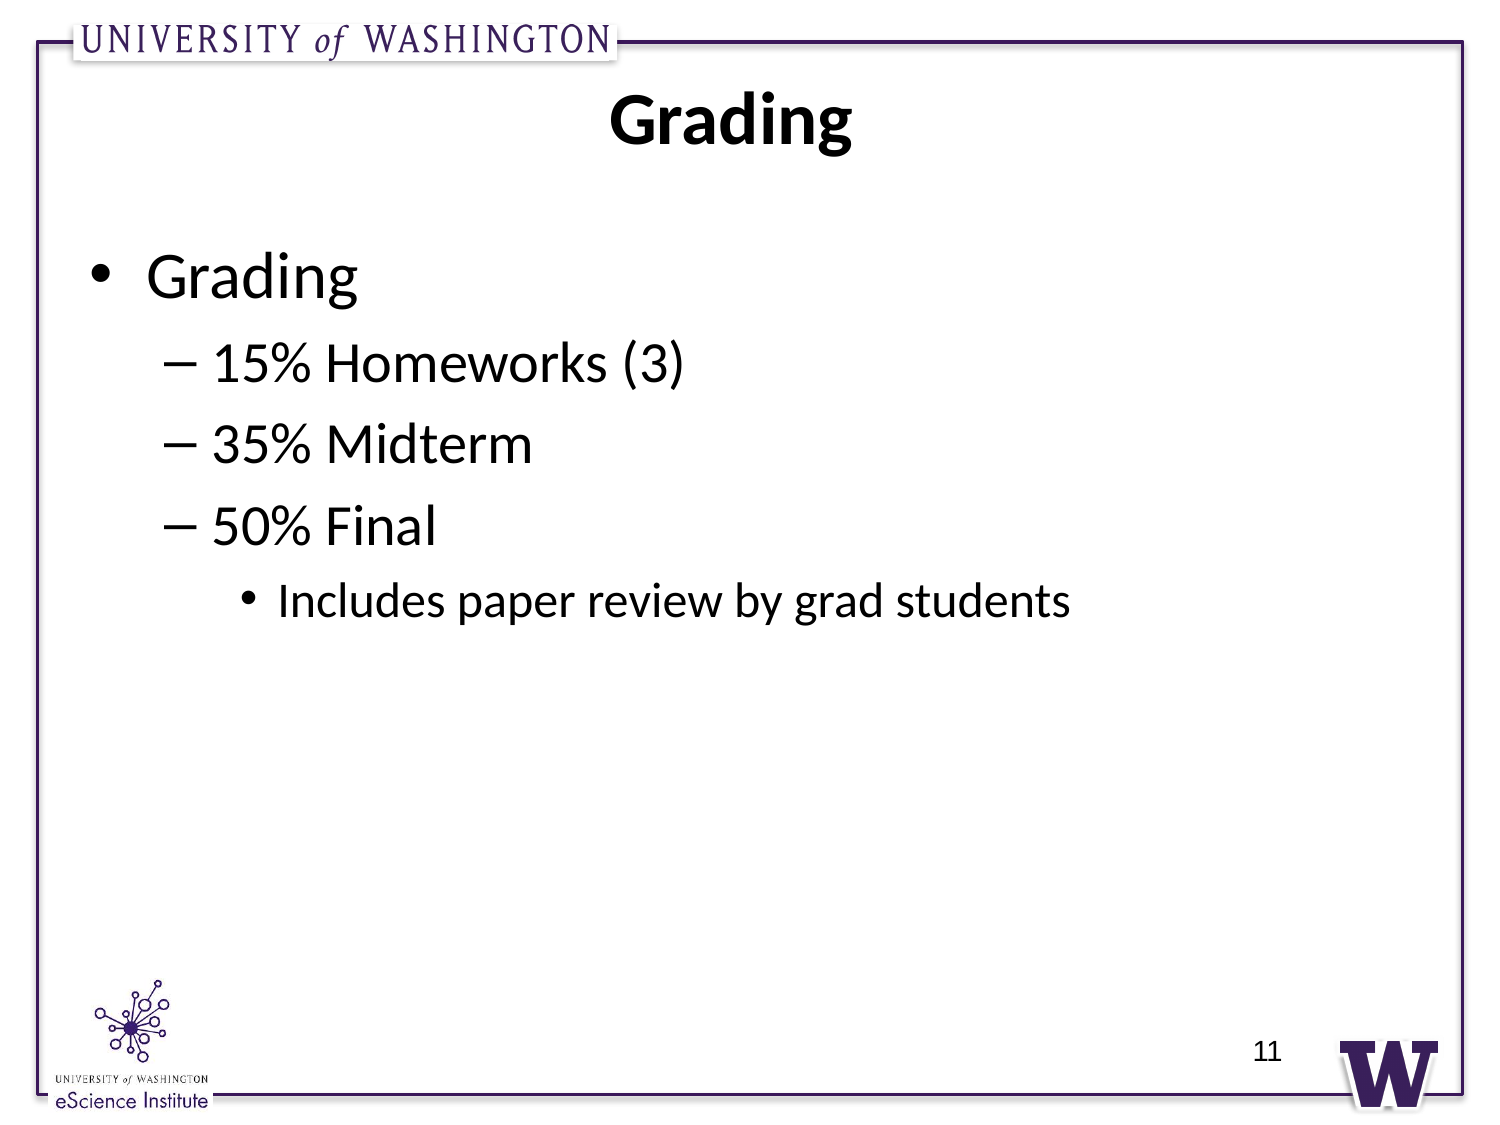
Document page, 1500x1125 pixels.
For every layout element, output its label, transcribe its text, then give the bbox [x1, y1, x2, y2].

picture [1340, 1041, 1438, 1107]
list Grading 15% Homeworks (3) 35% Midterm 50% Final Includes paper review by grad students [75, 224, 1425, 975]
title Grading [37, 62, 1425, 200]
picture [48, 978, 213, 1113]
picture [81, 24, 609, 61]
slide_number 11 [1237, 1025, 1325, 1085]
